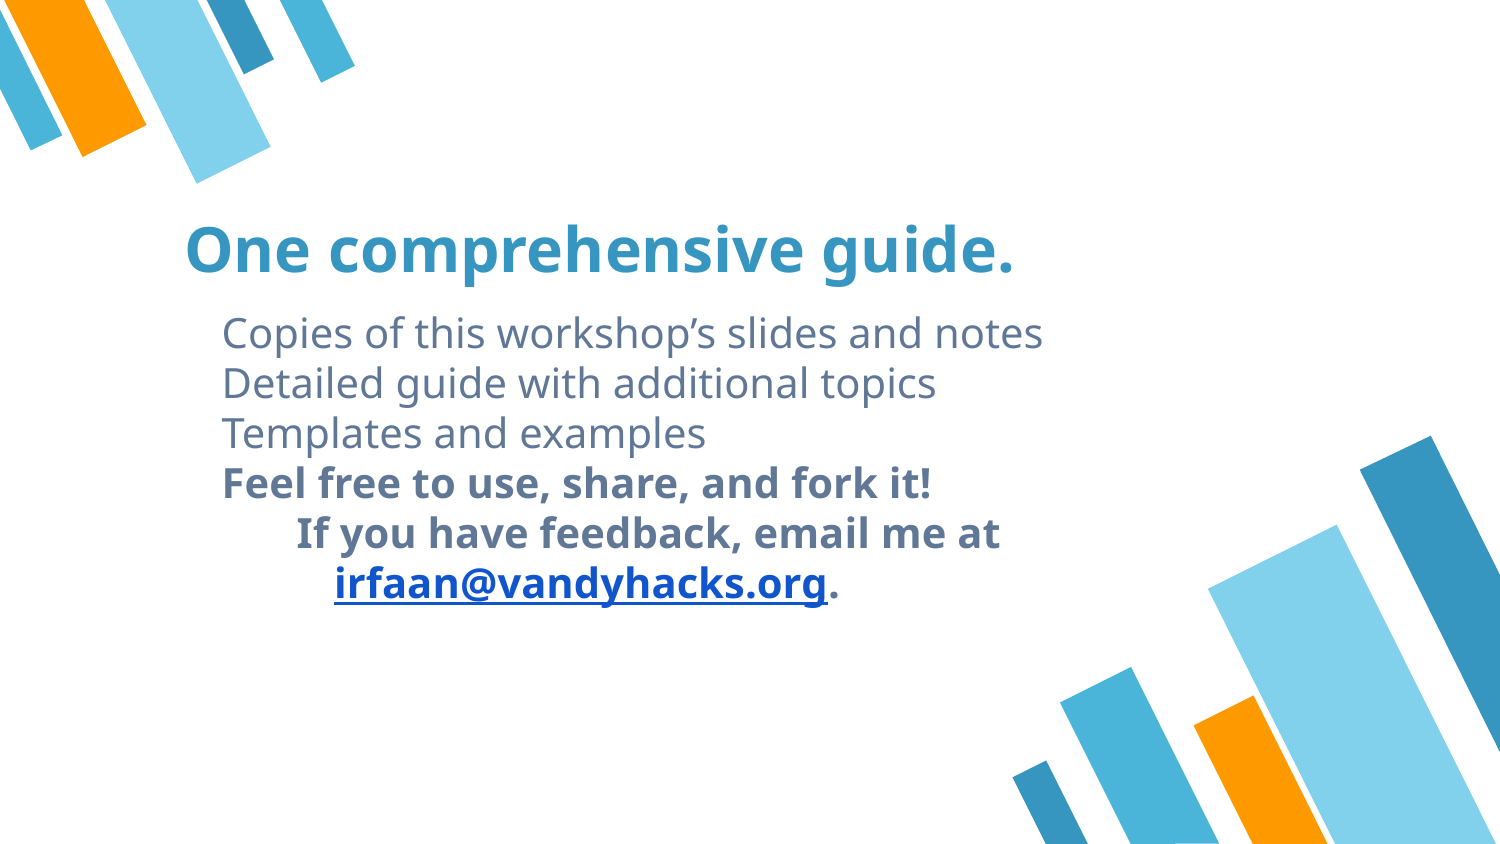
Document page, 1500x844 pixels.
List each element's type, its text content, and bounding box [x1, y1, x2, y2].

title One comprehensive guide. [169, 188, 1115, 291]
list Copies of this workshop’s slides and notes Detailed guide with additional topics Templates and examples Feel free to use, share, and fork it! If you have feedback, email me at irfaan@vandyhacks.org. [169, 291, 1115, 706]
